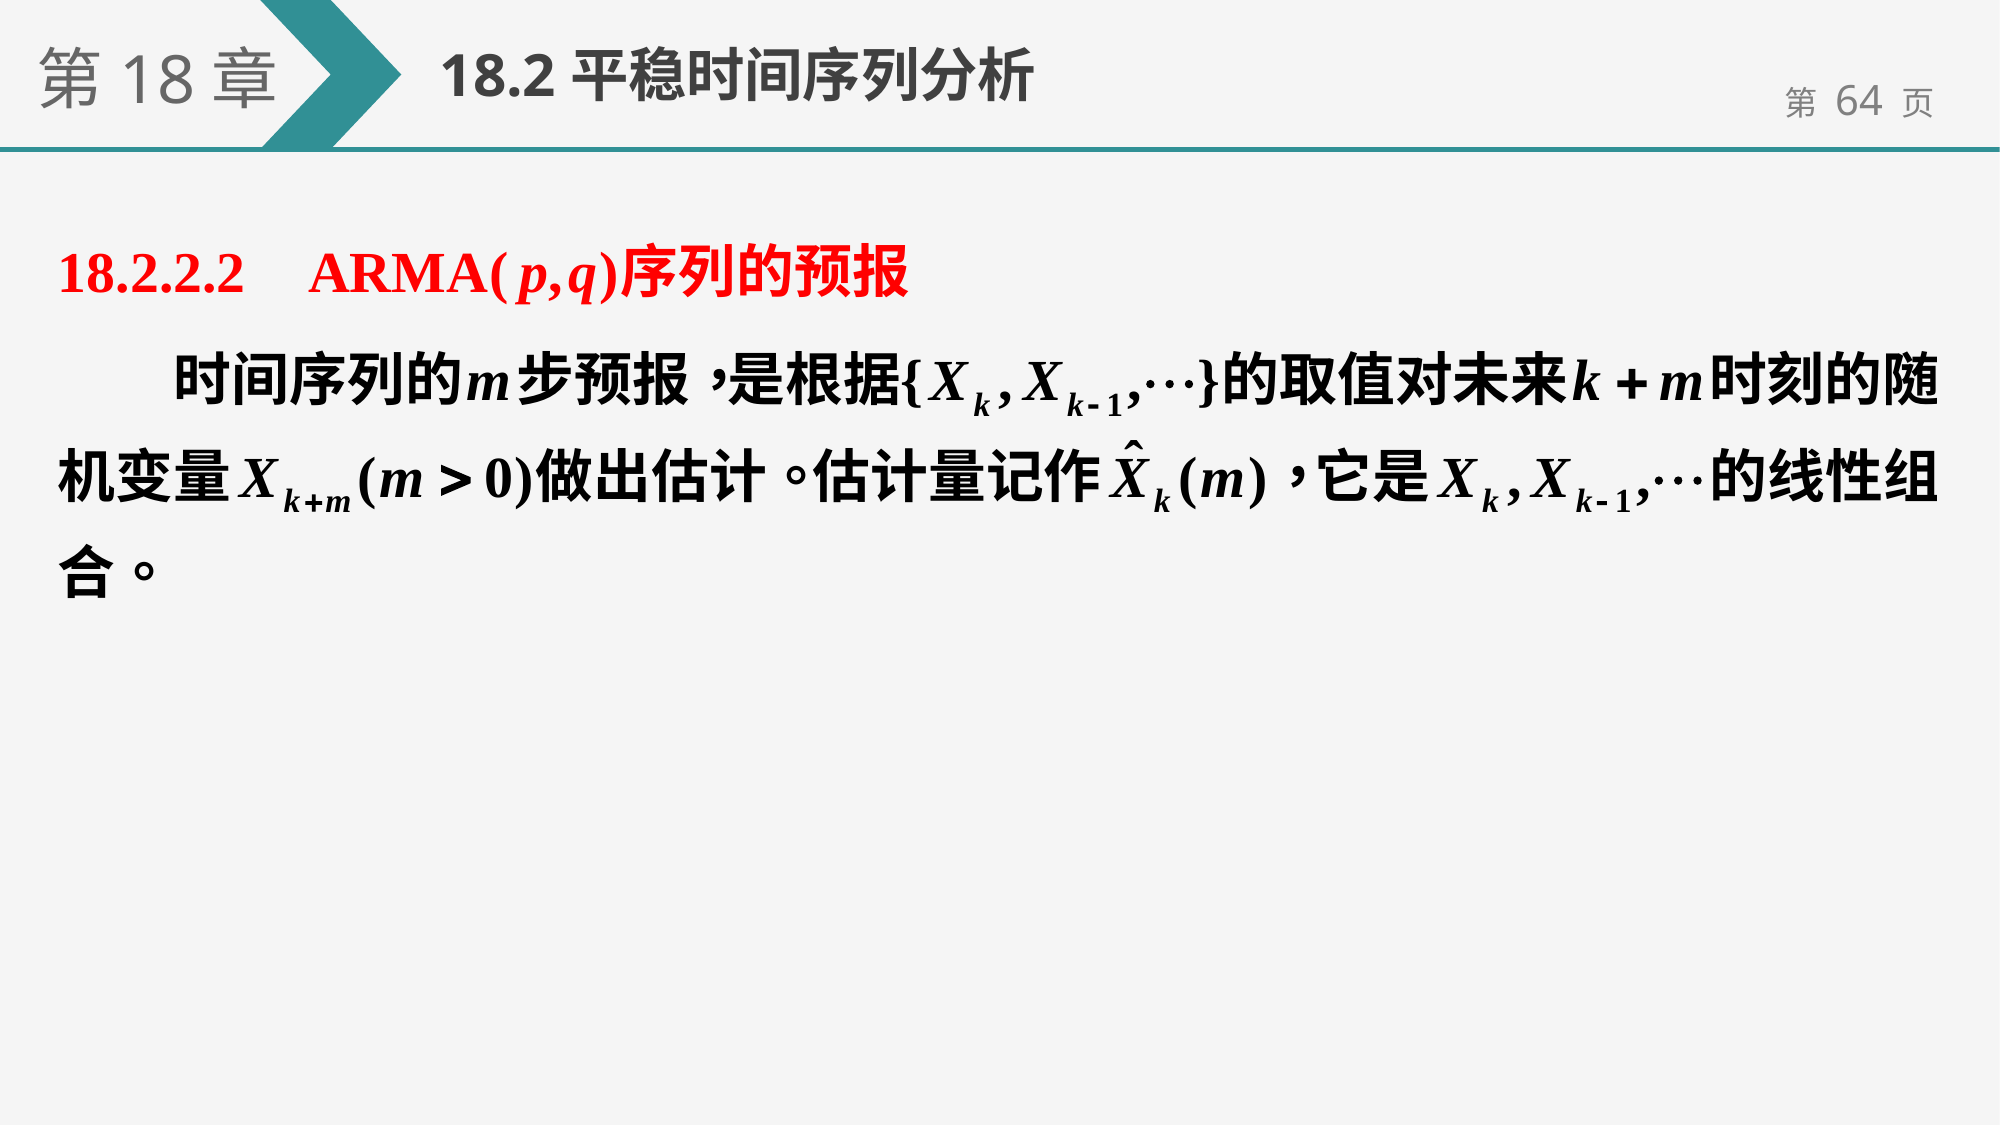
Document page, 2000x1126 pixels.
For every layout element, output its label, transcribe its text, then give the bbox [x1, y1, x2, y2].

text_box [57, 217, 1937, 861]
text_box 18.2平稳时间序列分析 [424, 31, 1804, 116]
text_box [258, 0, 403, 148]
text_box 第18章 [21, 29, 294, 125]
